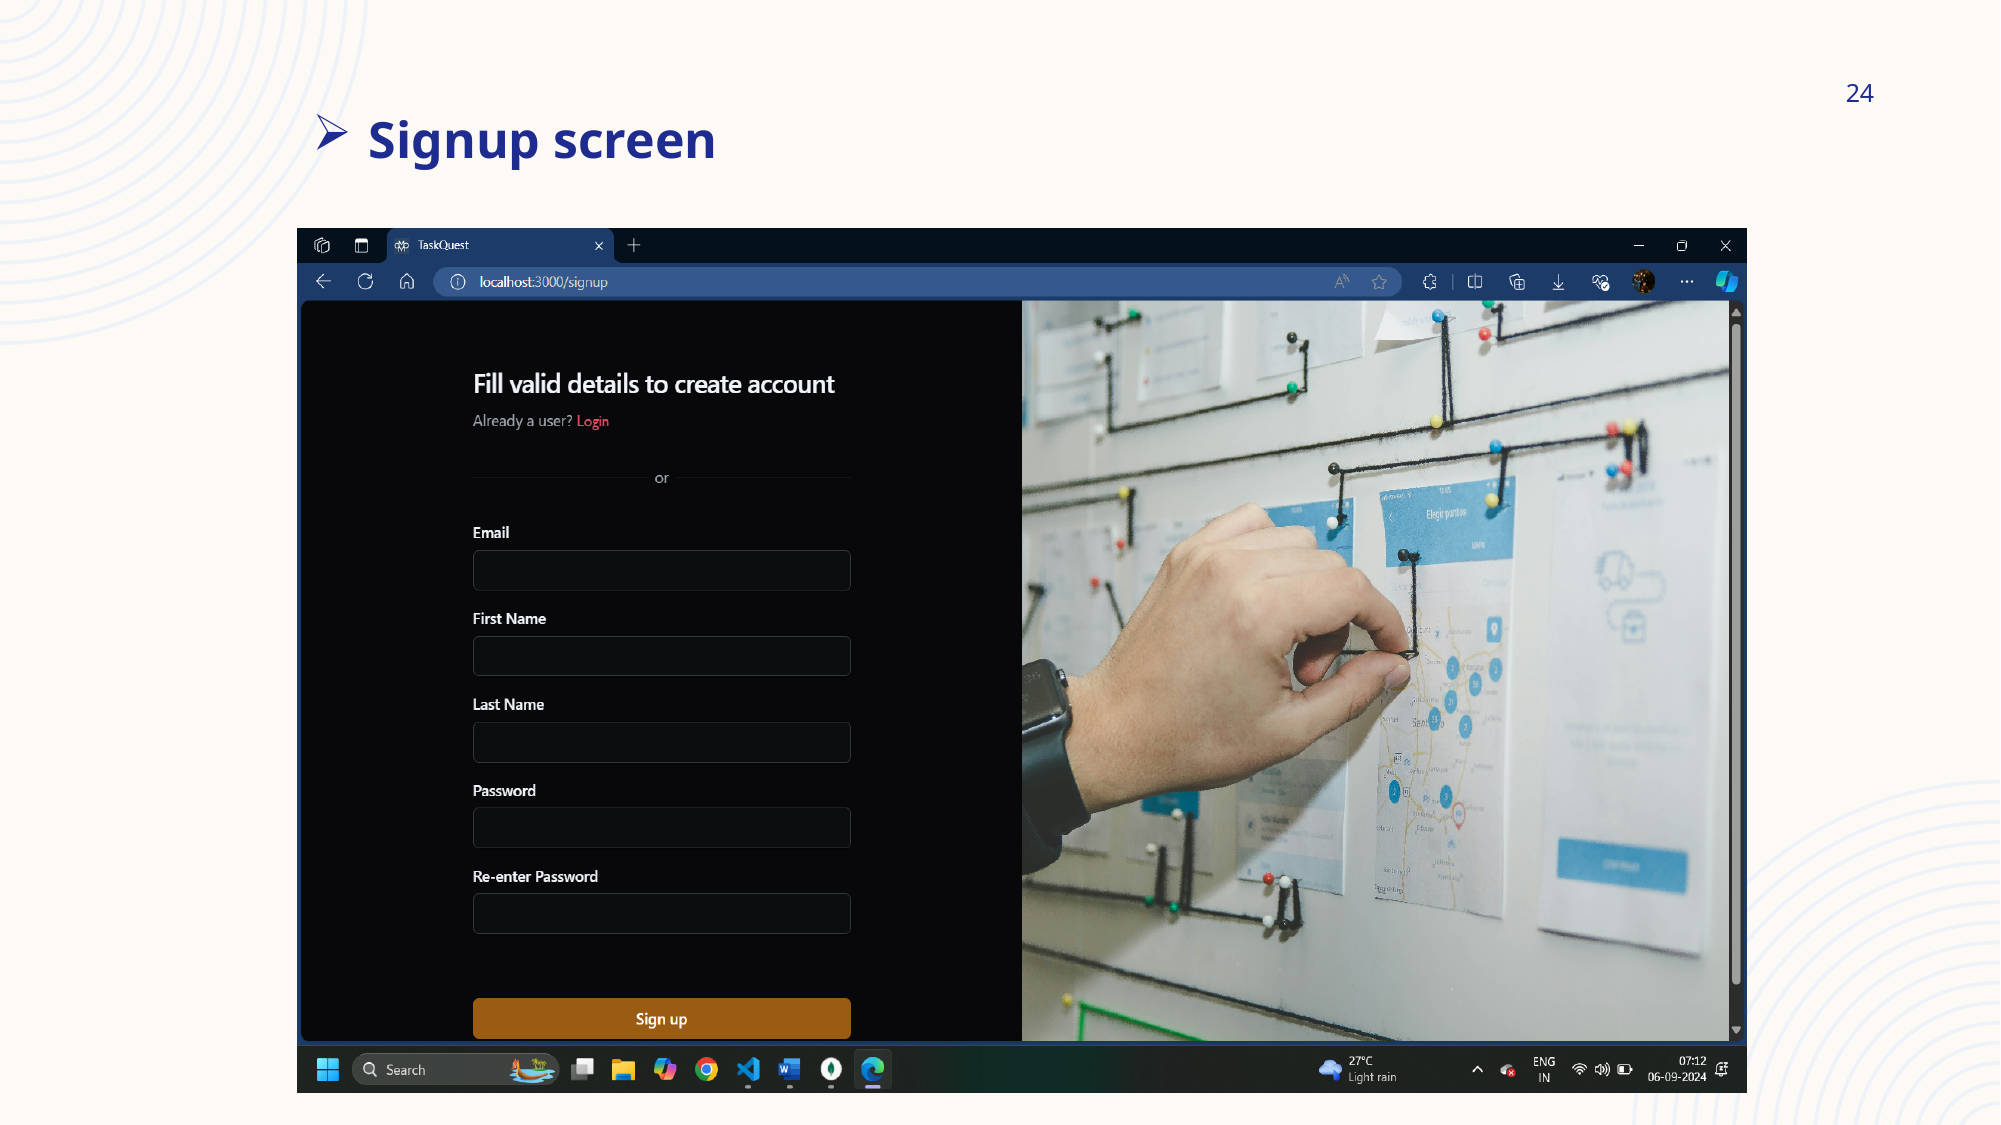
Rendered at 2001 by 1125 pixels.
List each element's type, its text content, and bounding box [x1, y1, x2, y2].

picture [297, 228, 1747, 1093]
text_box Signup screen [297, 100, 934, 176]
slide_number 24 [1712, 75, 1875, 116]
